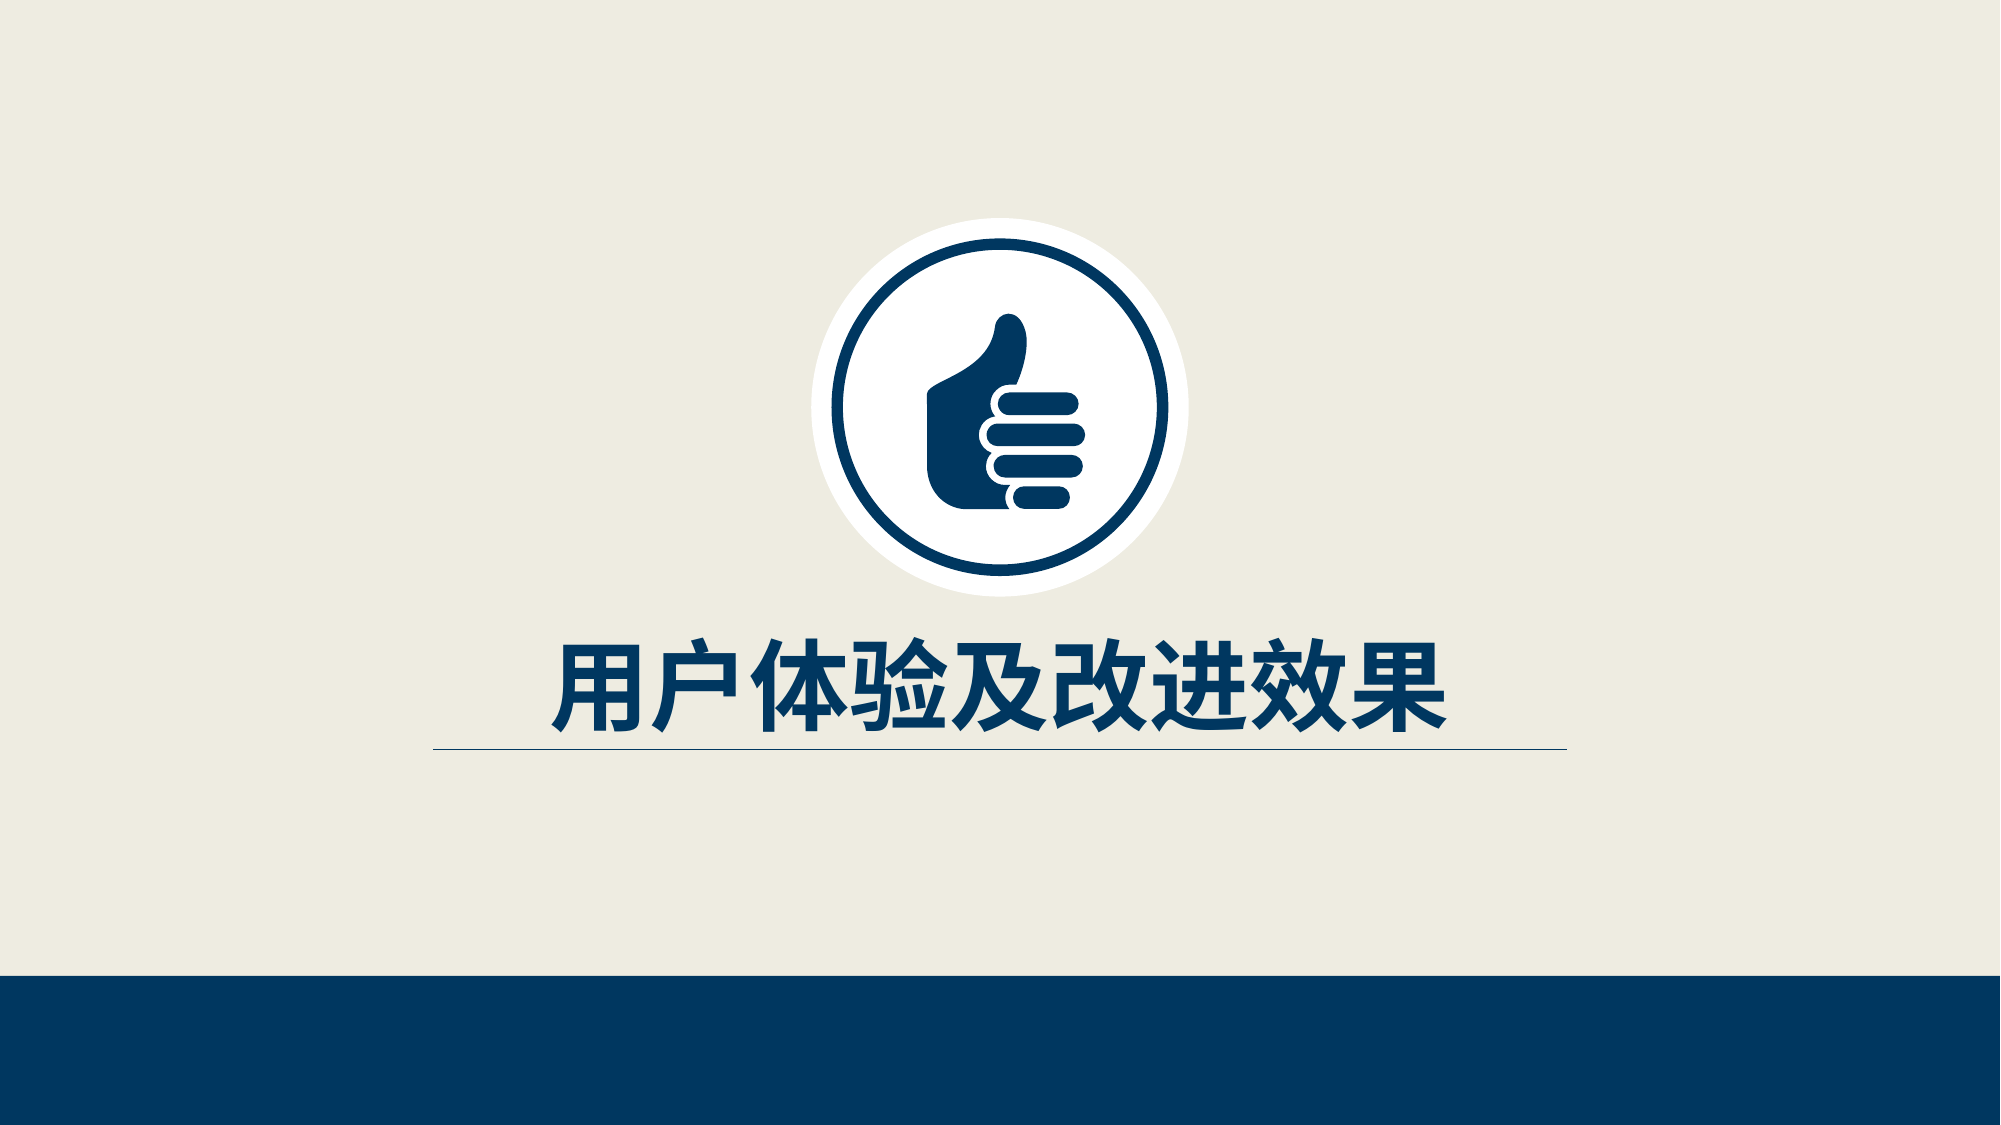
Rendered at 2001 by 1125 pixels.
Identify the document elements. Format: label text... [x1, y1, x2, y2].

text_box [810, 217, 1189, 597]
text_box [0, 974, 2000, 1125]
text_box 用户体验及改进效果 [486, 615, 1513, 749]
